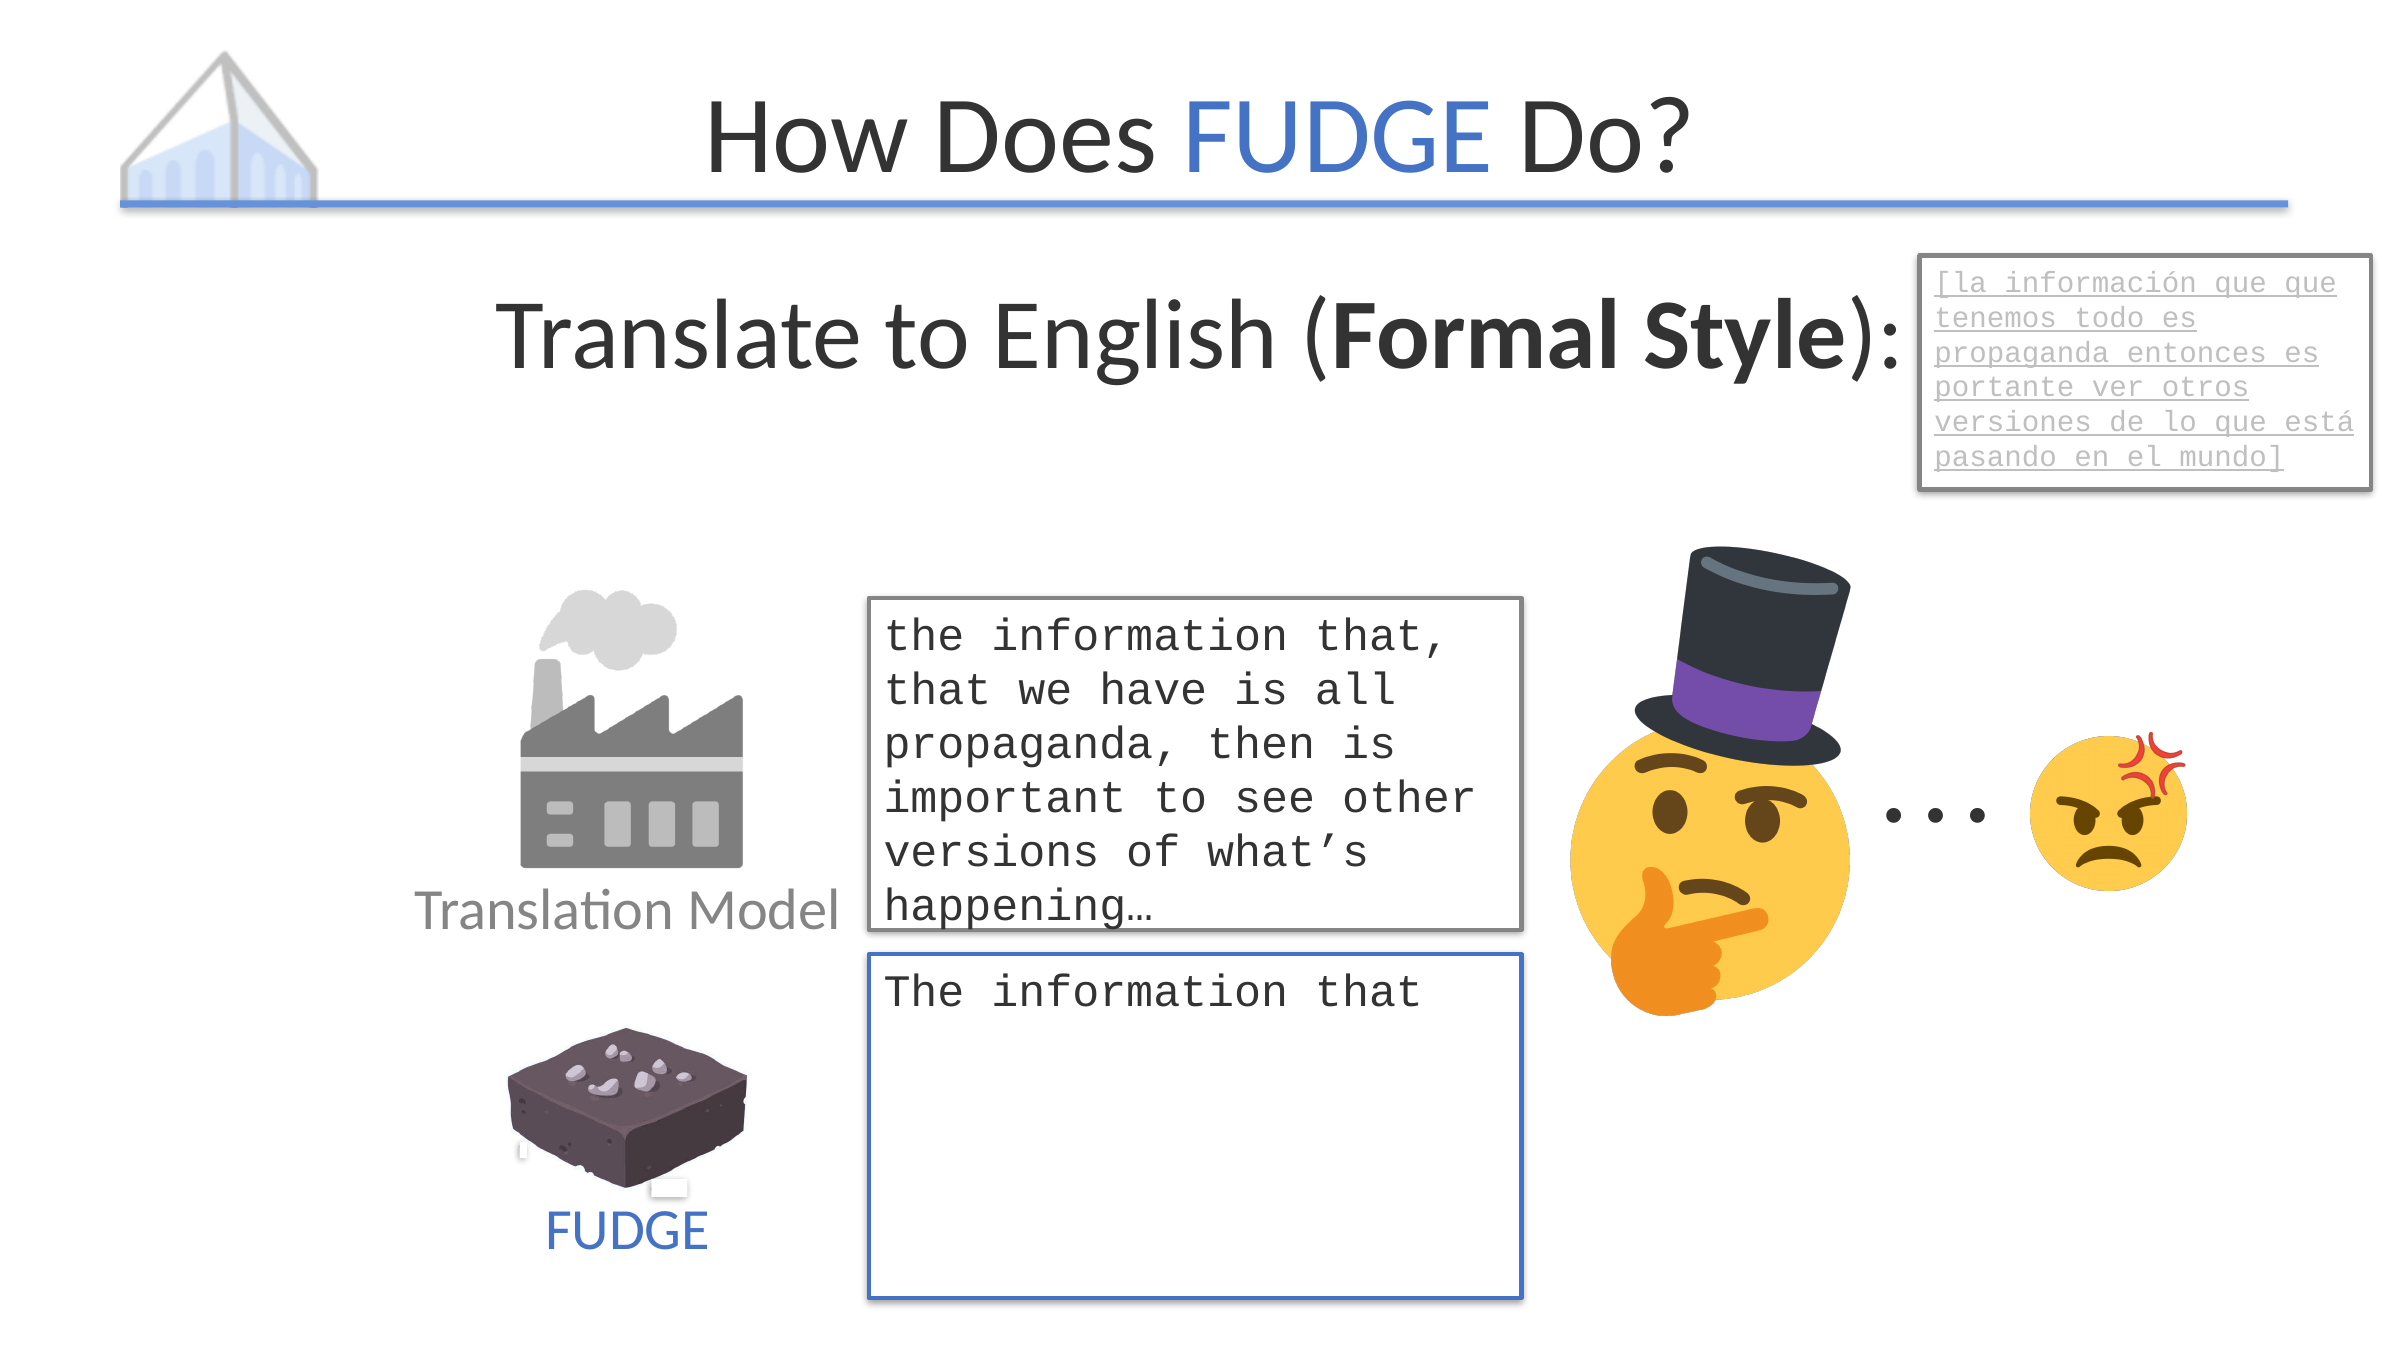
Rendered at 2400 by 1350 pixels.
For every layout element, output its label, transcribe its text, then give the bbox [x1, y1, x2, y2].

list Translation Model [156, 858, 1099, 955]
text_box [468, 1016, 787, 1198]
text_box [la información que que tenemos todo es propaganda entonces es portante ver otros versiones de lo que está pasando en el mundo] [1917, 253, 2373, 492]
picture [1562, 532, 1877, 1016]
text_box the information that, that we have is all propaganda, then is important to see other versions of what’s happening… [867, 596, 1524, 932]
picture [2135, 723, 2159, 734]
text_box The information that [867, 952, 1524, 1300]
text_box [2030, 734, 2188, 892]
text_box FUDGE [156, 1178, 1099, 1274]
title How Does FUDGE Do? [0, 28, 2400, 228]
text_box Translate to English (Formal Style): [238, 261, 1912, 456]
picture [480, 587, 763, 870]
picture [2188, 752, 2194, 765]
text_box … [1862, 689, 2014, 855]
